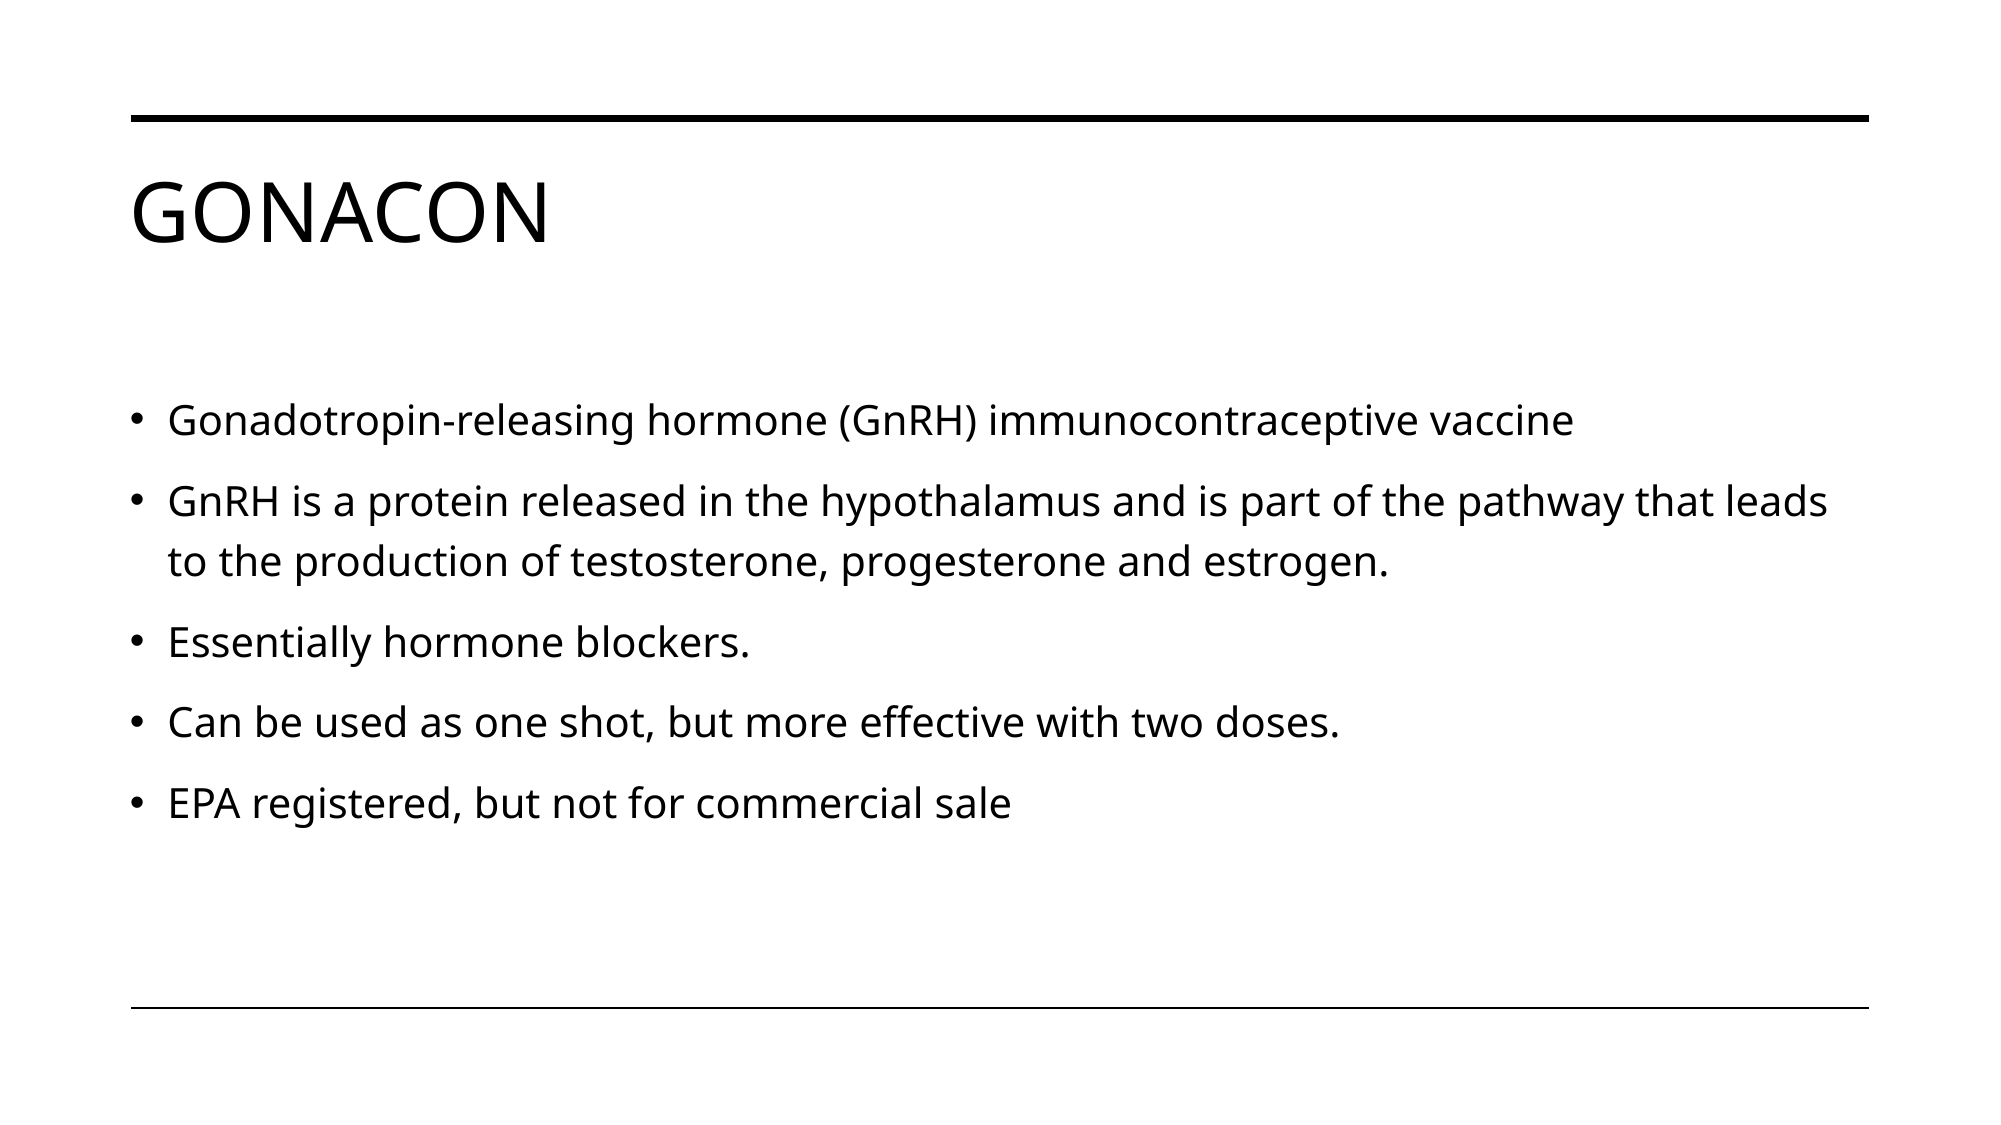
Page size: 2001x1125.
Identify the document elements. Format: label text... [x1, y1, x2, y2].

list Gonadotropin-releasing hormone (GnRH) immunocontraceptive vaccine GnRH is a protein released in the hypothalamus and is part of the pathway that leads to the production of testosterone, progesterone and estrogen. Essentially hormone blockers. Can be used as one shot, but more effective with two doses. EPA registered, but not for commercial sale [114, 376, 1869, 973]
title GonaCon [114, 151, 1869, 376]
